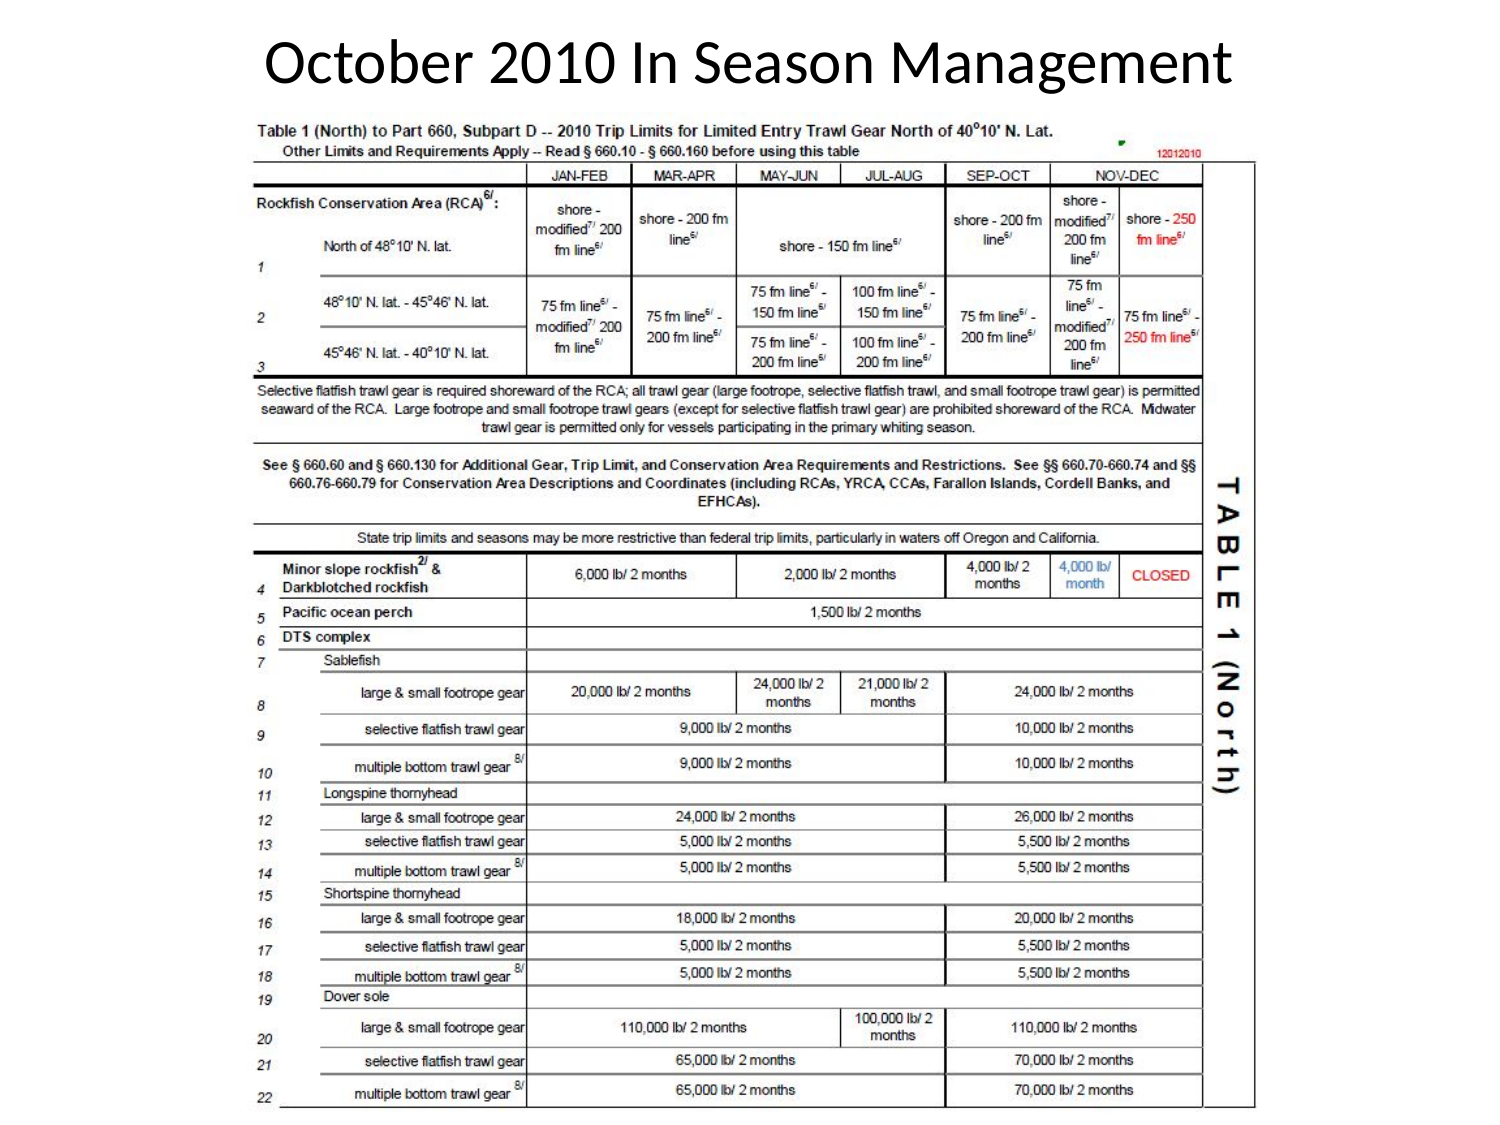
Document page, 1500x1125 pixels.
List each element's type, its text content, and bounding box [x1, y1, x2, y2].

title October 2010 In Season Management [75, 12, 1425, 105]
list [237, 112, 1279, 1125]
